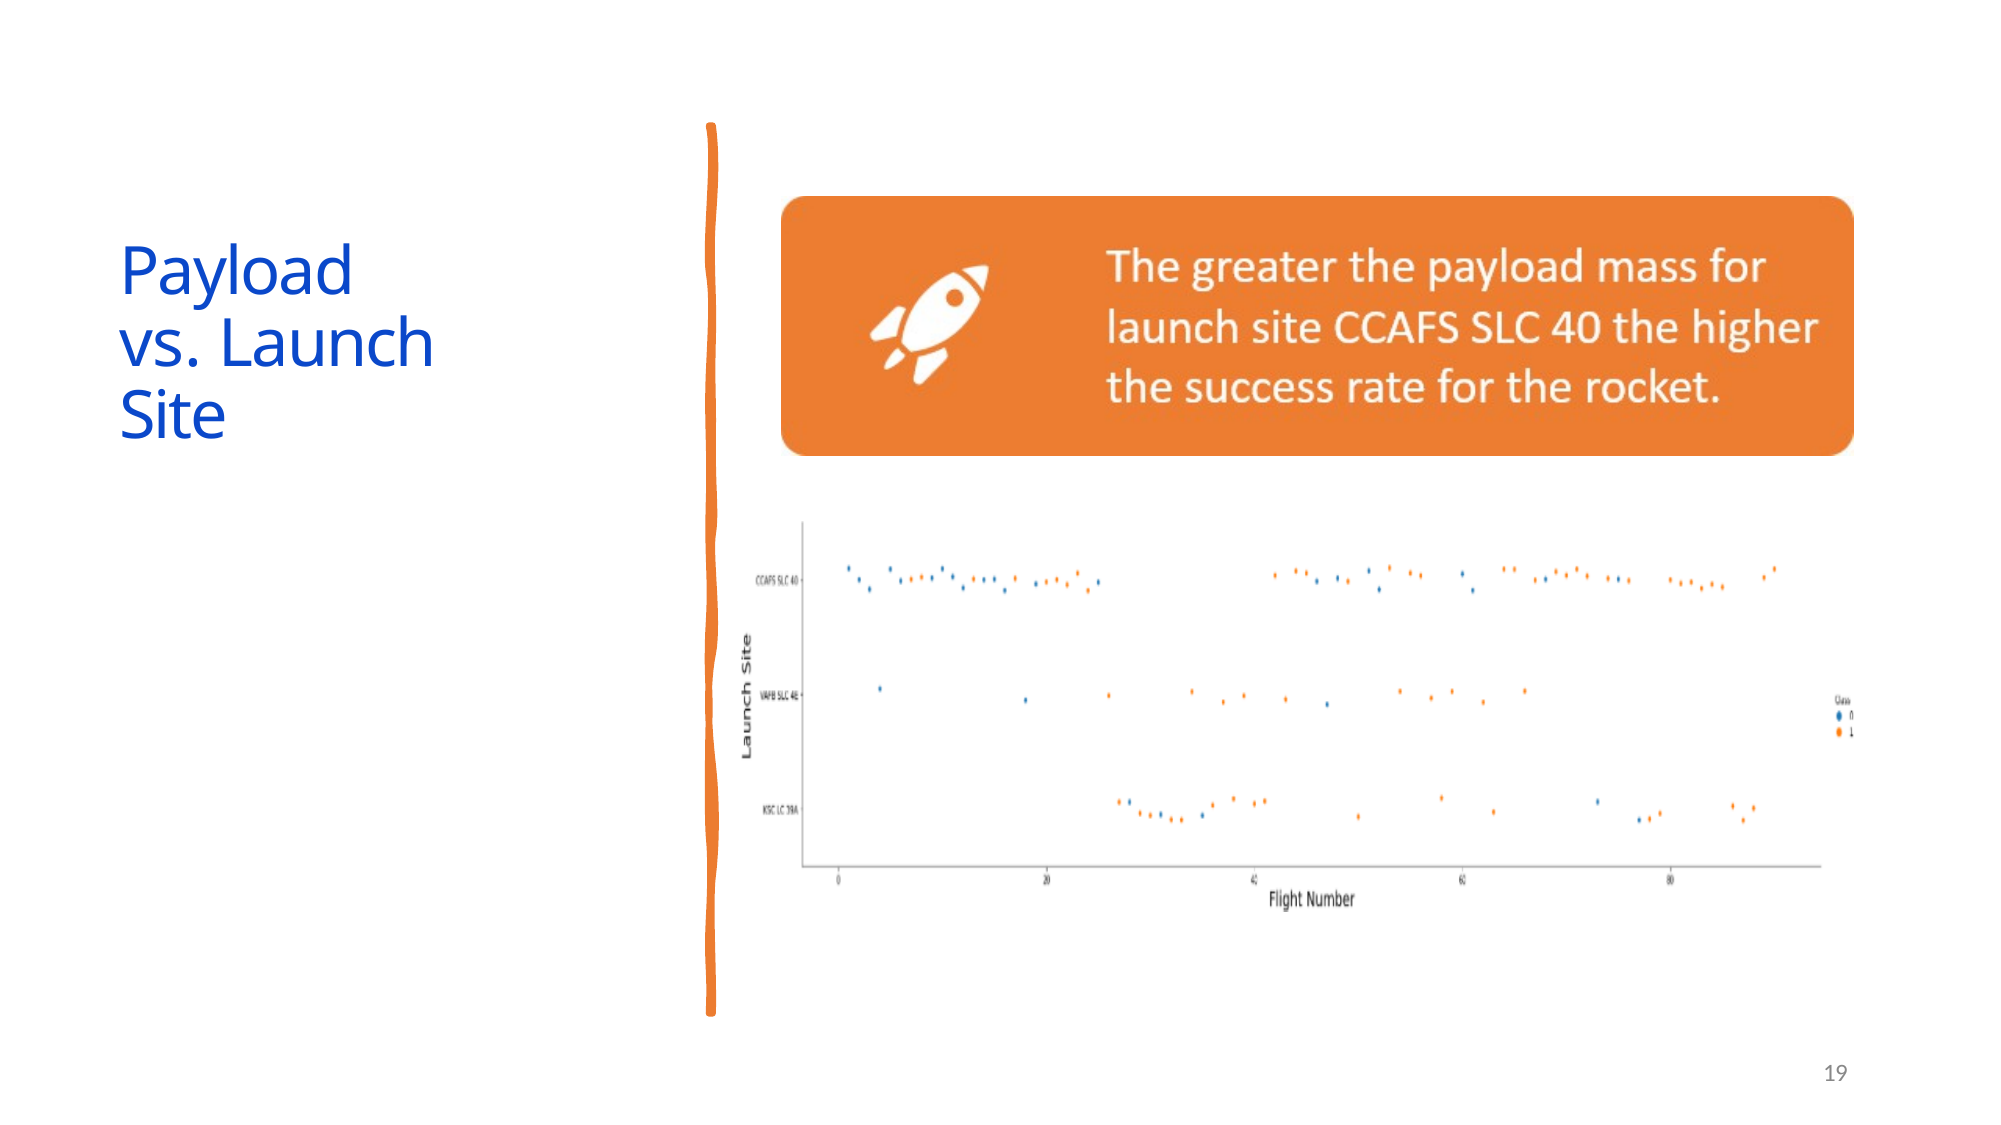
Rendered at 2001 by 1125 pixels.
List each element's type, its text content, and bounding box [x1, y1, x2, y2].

title Payload vs. Launch Site [117, 224, 450, 452]
text_box 19 [1821, 1060, 1851, 1087]
picture [740, 521, 1854, 912]
picture [781, 195, 1854, 456]
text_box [704, 122, 720, 1018]
